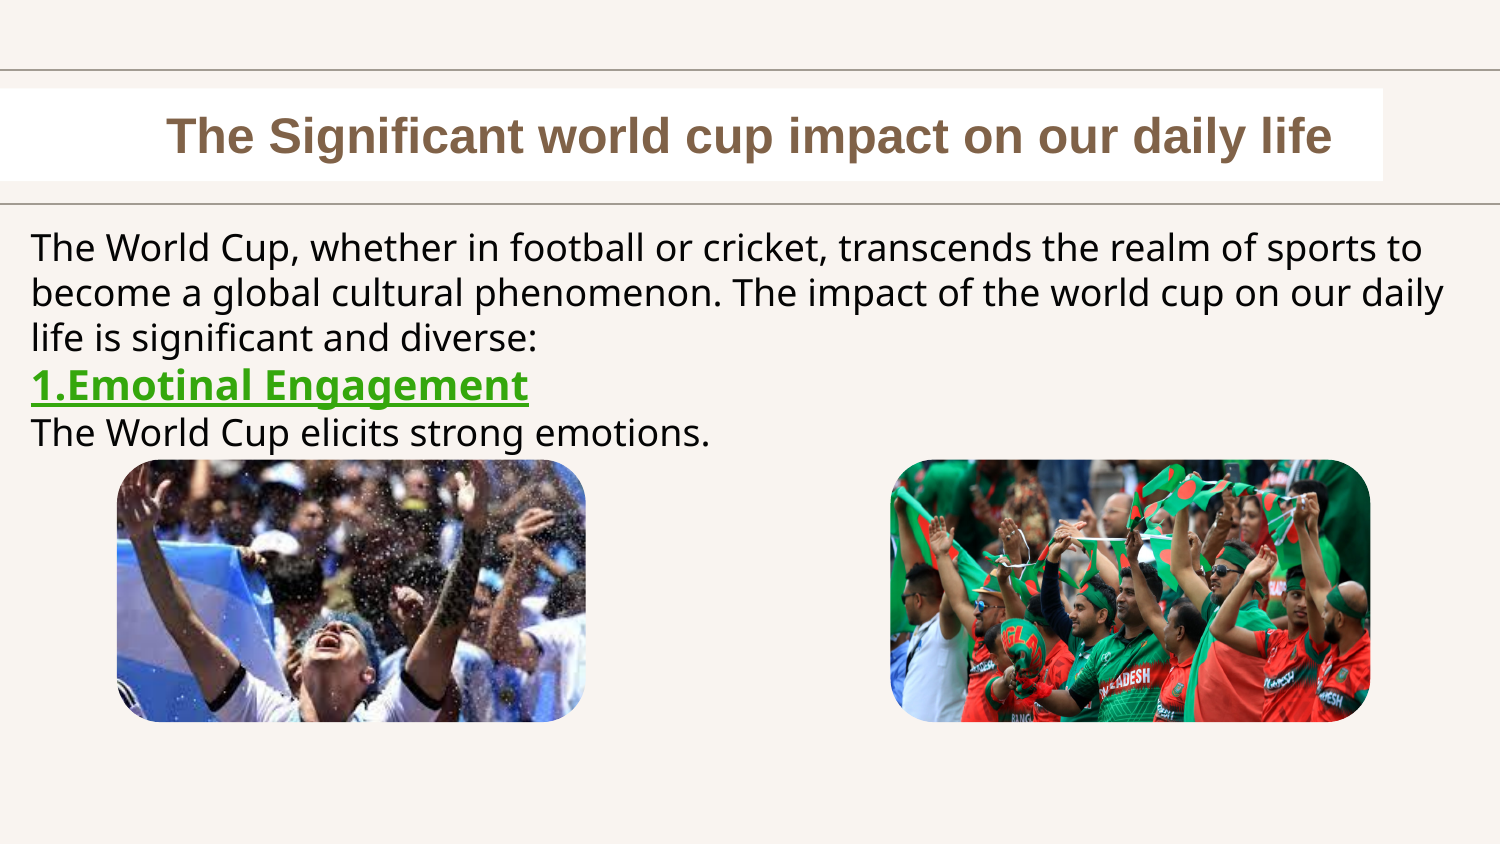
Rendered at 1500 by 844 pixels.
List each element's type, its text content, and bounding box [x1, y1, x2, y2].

picture [116, 459, 586, 723]
title The Significant world cup impact on our daily life [116, 88, 1383, 182]
list The World Cup, whether in football or cricket, transcends the realm of sports to become a global cultural phenomenon. The impact of the world cup on our daily life is significant and diverse: 1.Emotinal Engagement The World Cup elicits strong emotions. [0, 208, 1500, 844]
picture [890, 459, 1371, 723]
